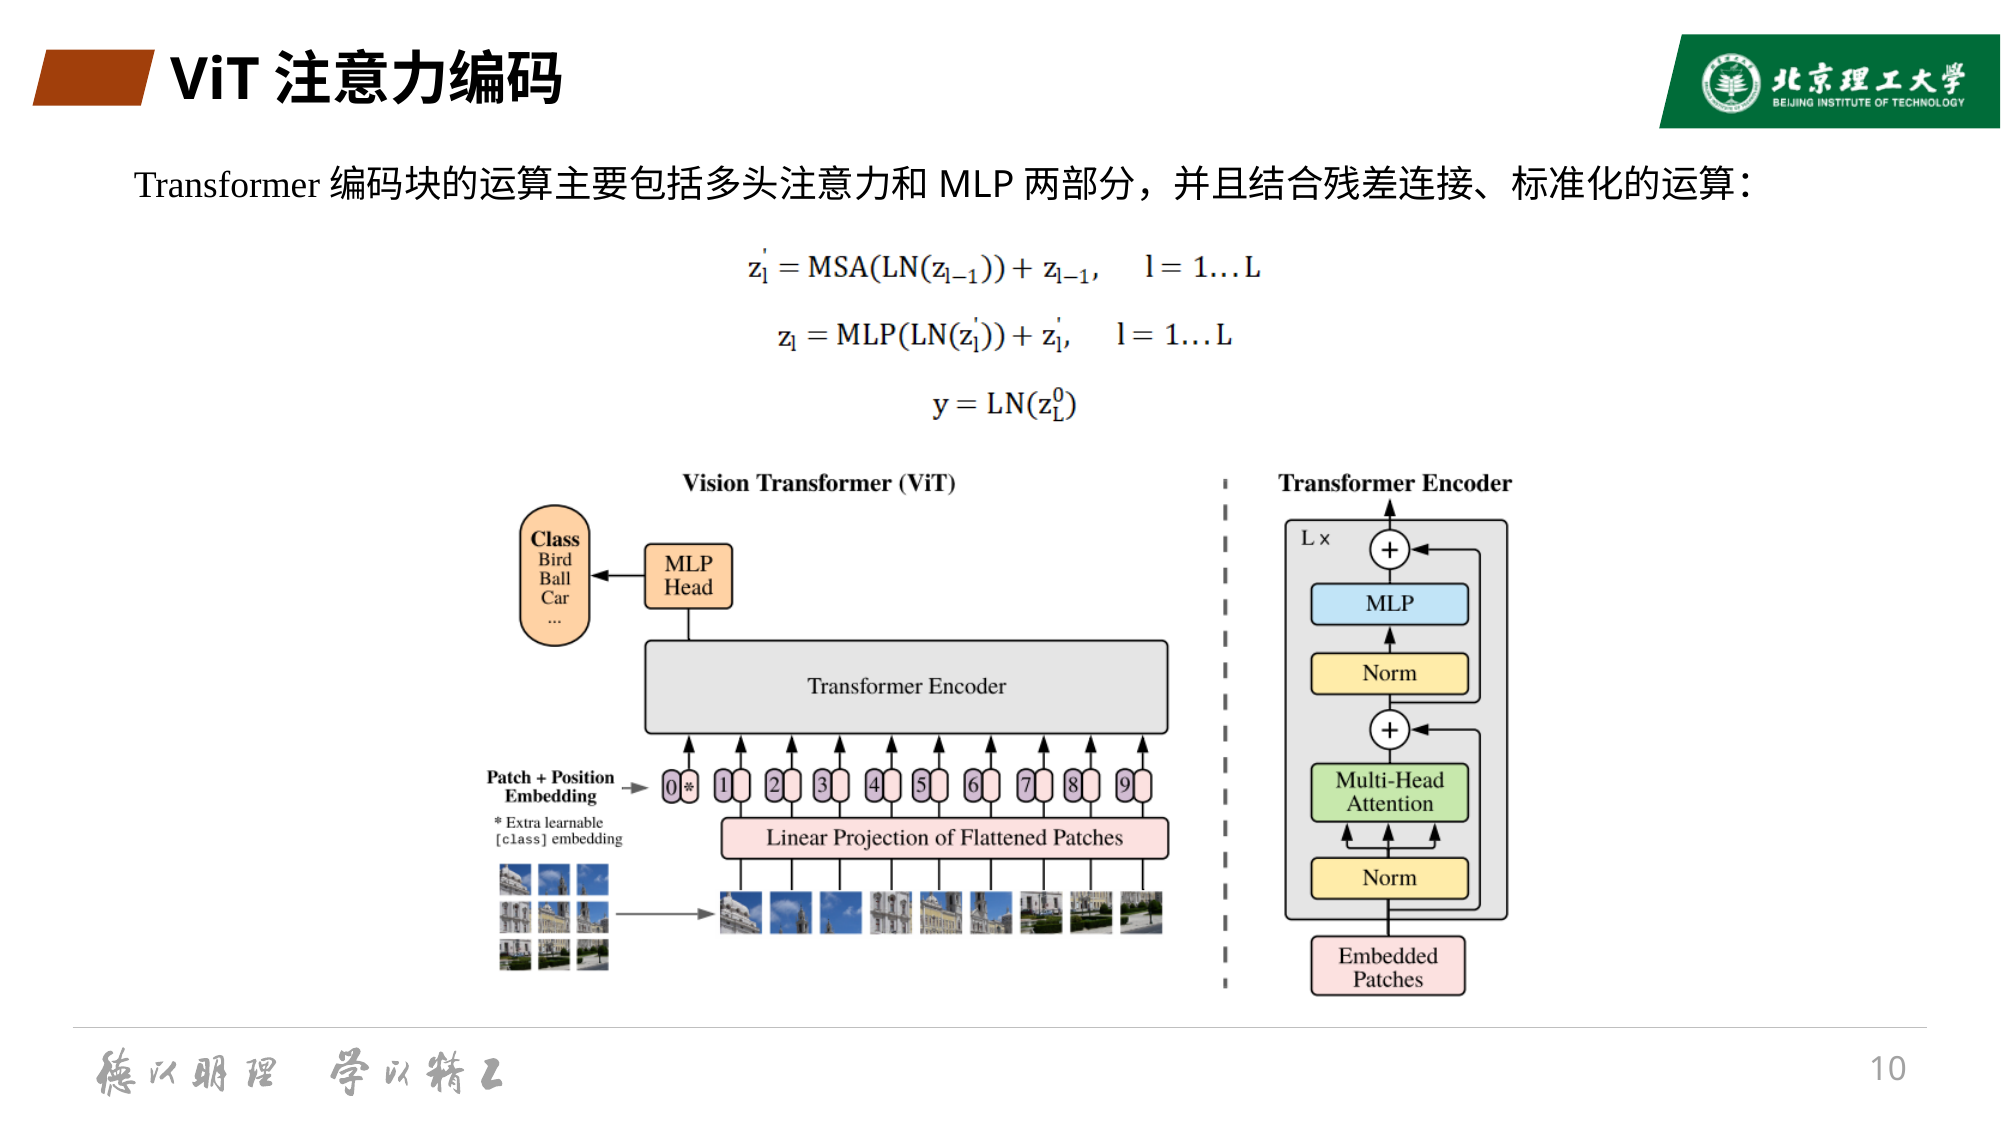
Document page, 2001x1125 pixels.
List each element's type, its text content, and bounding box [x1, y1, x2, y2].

text_box Transformer编码块的运算主要包括多头注意力和MLP两部分，并且结合残差连接、标准化的运算： [119, 152, 1828, 212]
picture [471, 448, 1529, 1016]
title ViT注意力编码 [155, 41, 978, 120]
picture [721, 212, 1279, 433]
picture [1685, 39, 1985, 124]
